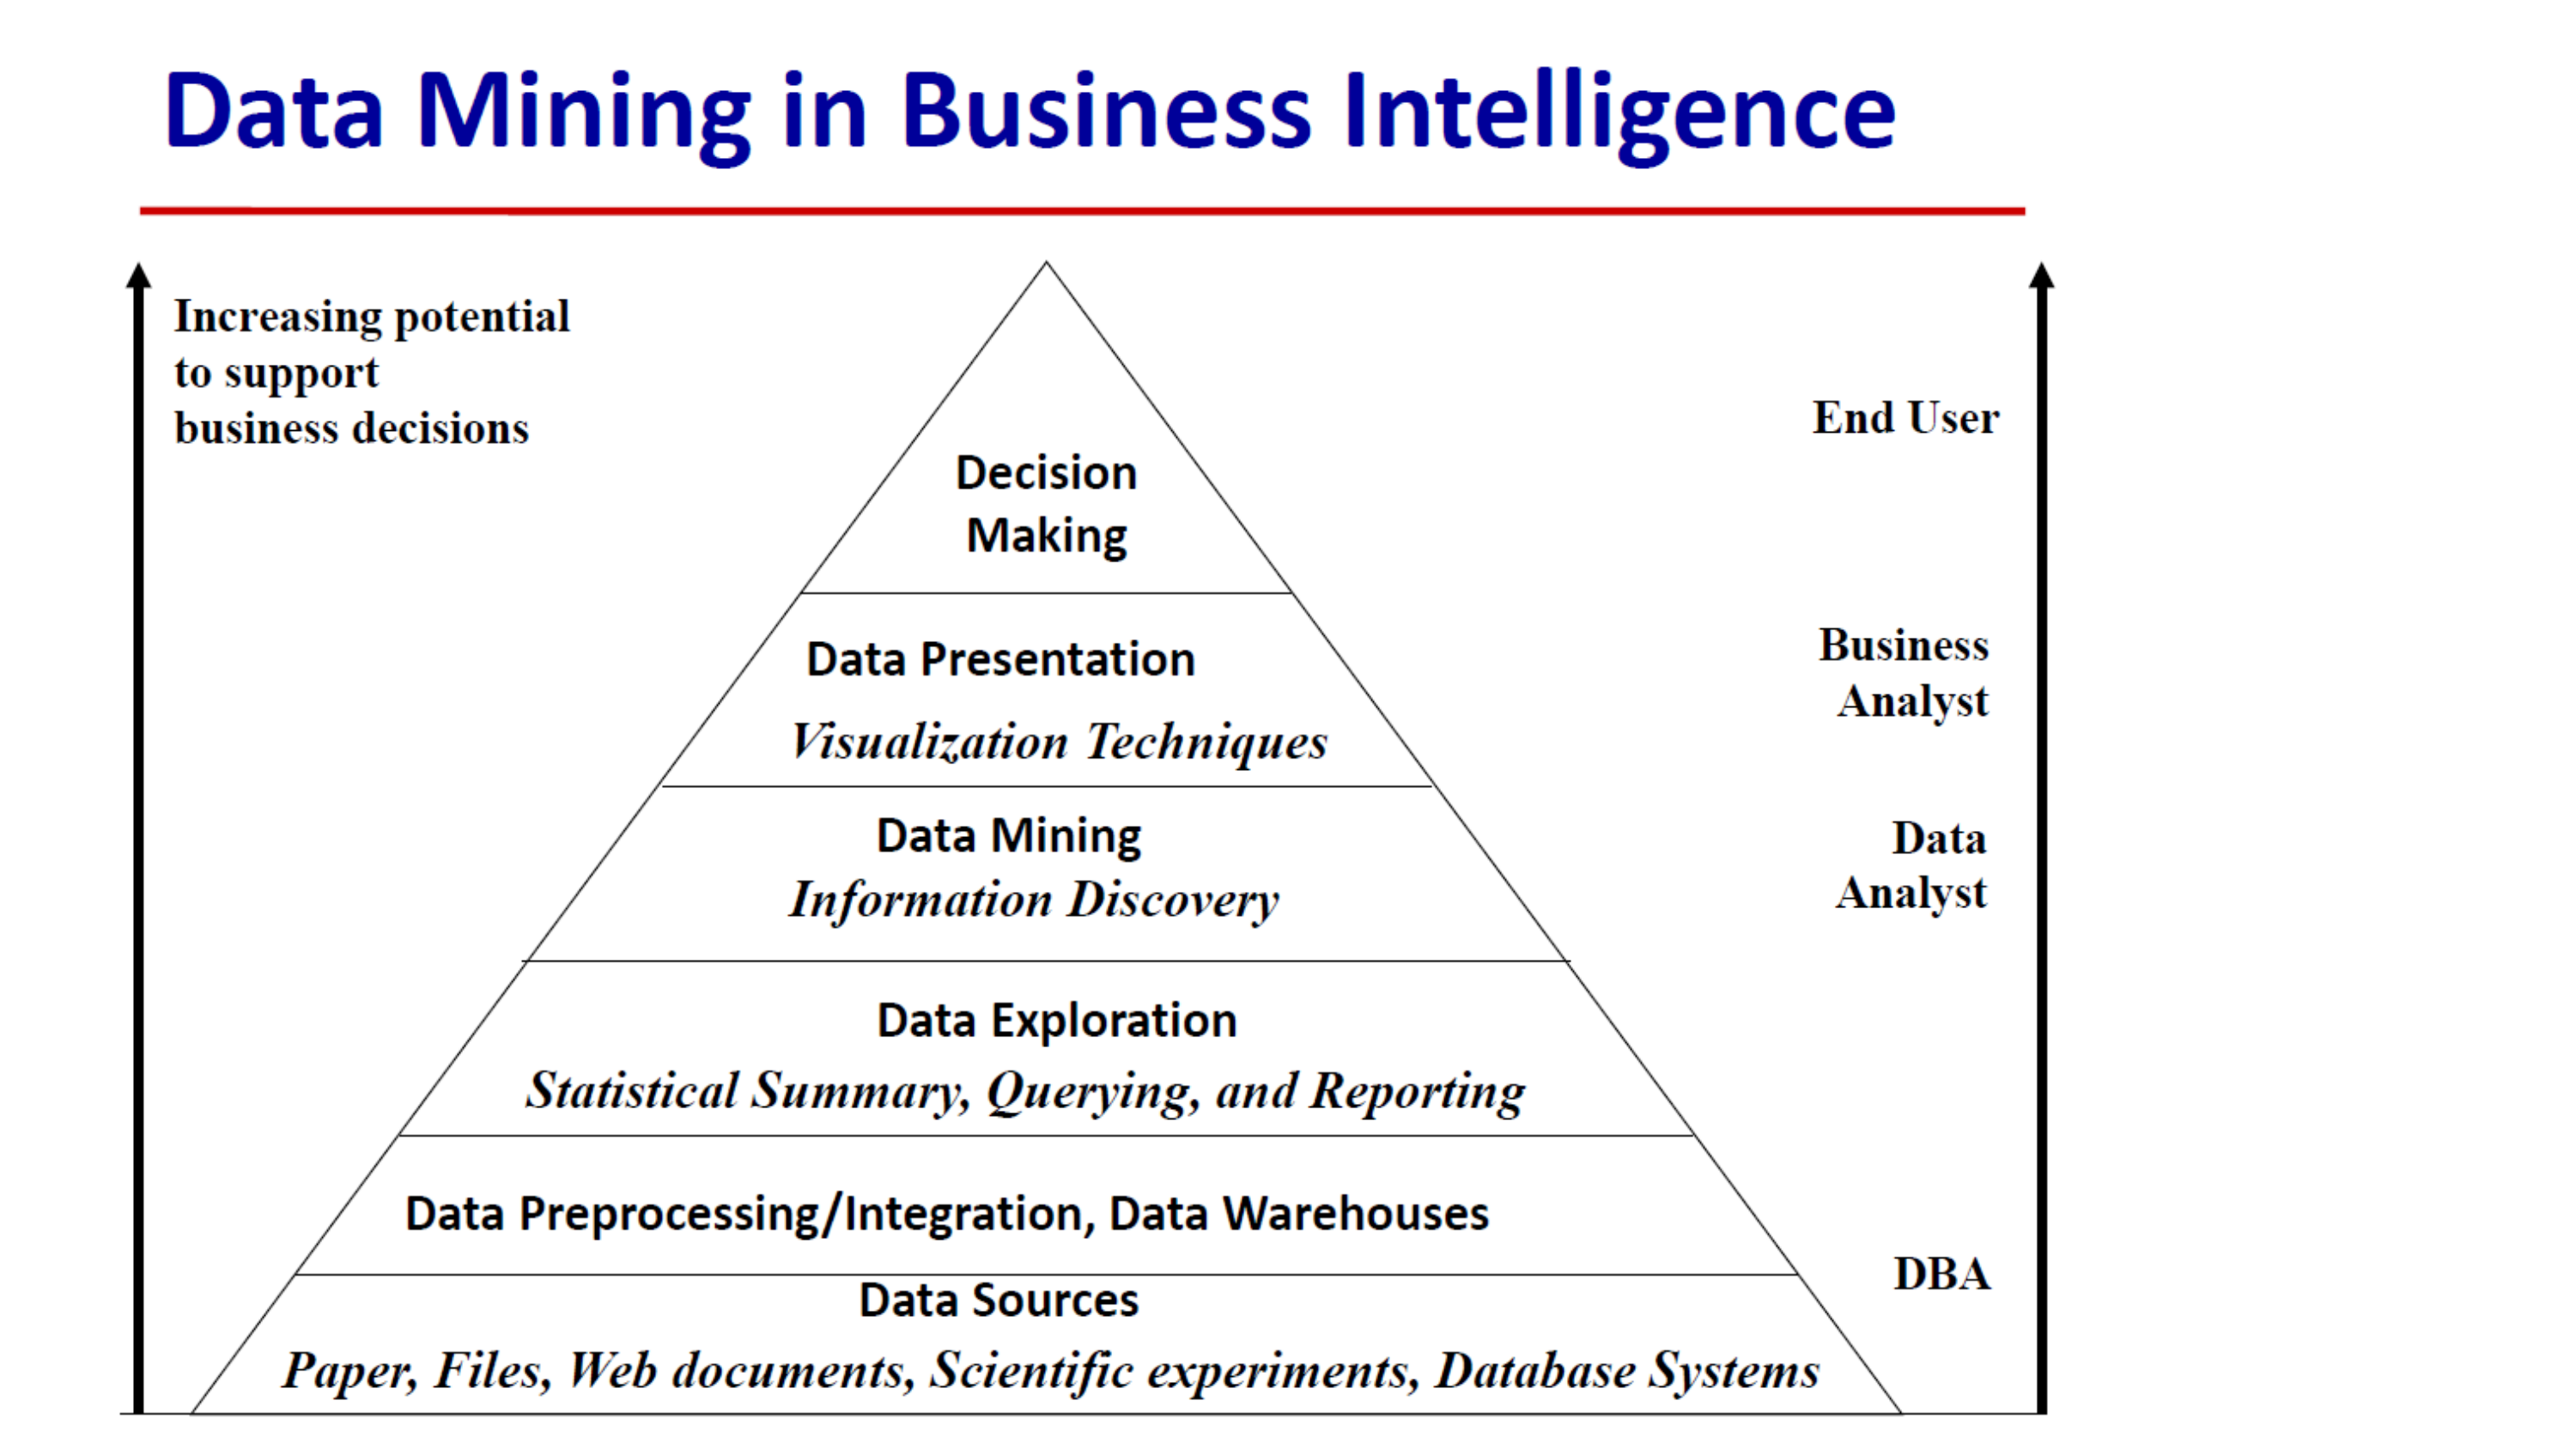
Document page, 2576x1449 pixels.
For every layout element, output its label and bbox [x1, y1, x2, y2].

picture [64, 23, 2093, 1449]
